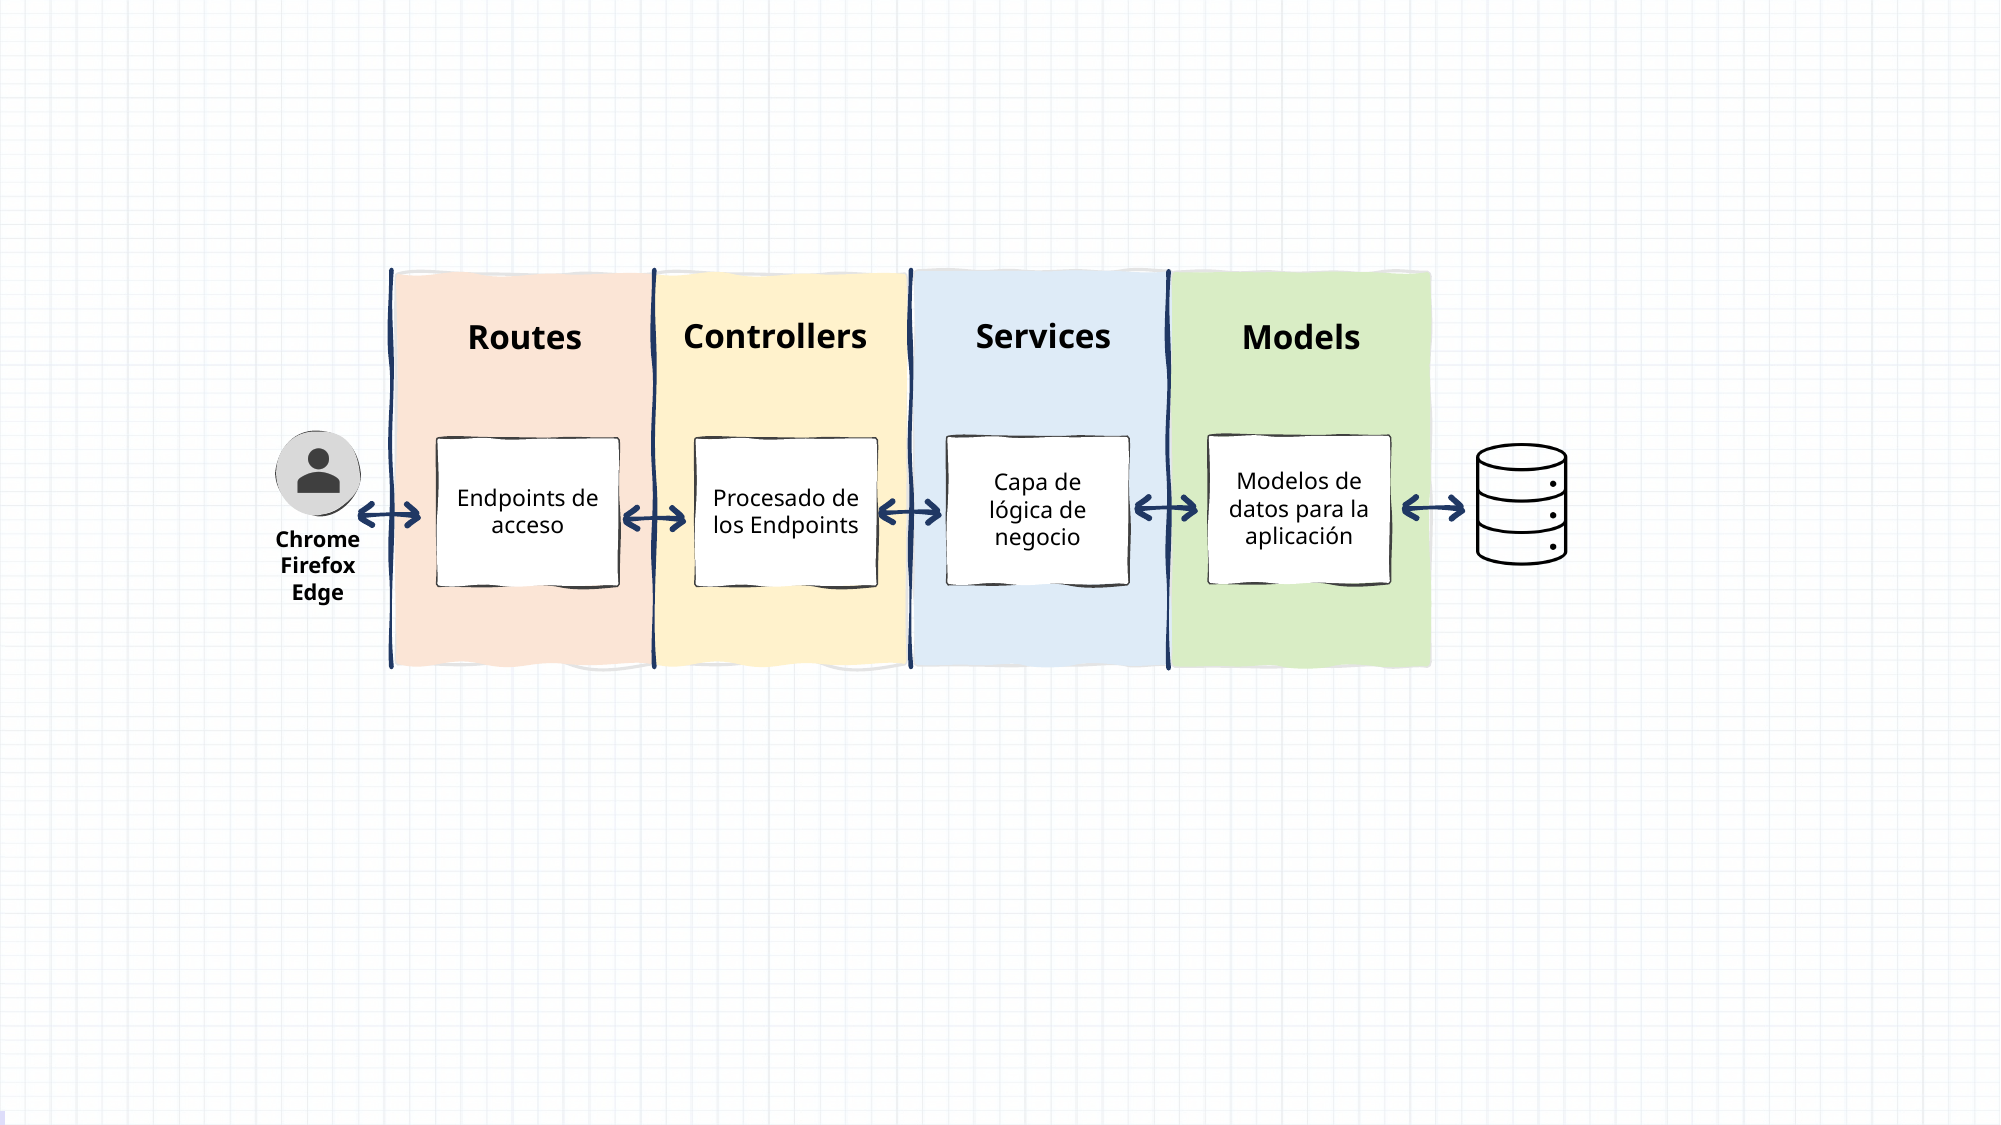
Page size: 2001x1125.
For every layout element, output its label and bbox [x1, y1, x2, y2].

picture [1467, 427, 1597, 578]
text_box [356, 267, 1467, 671]
text_box [205, 431, 356, 613]
